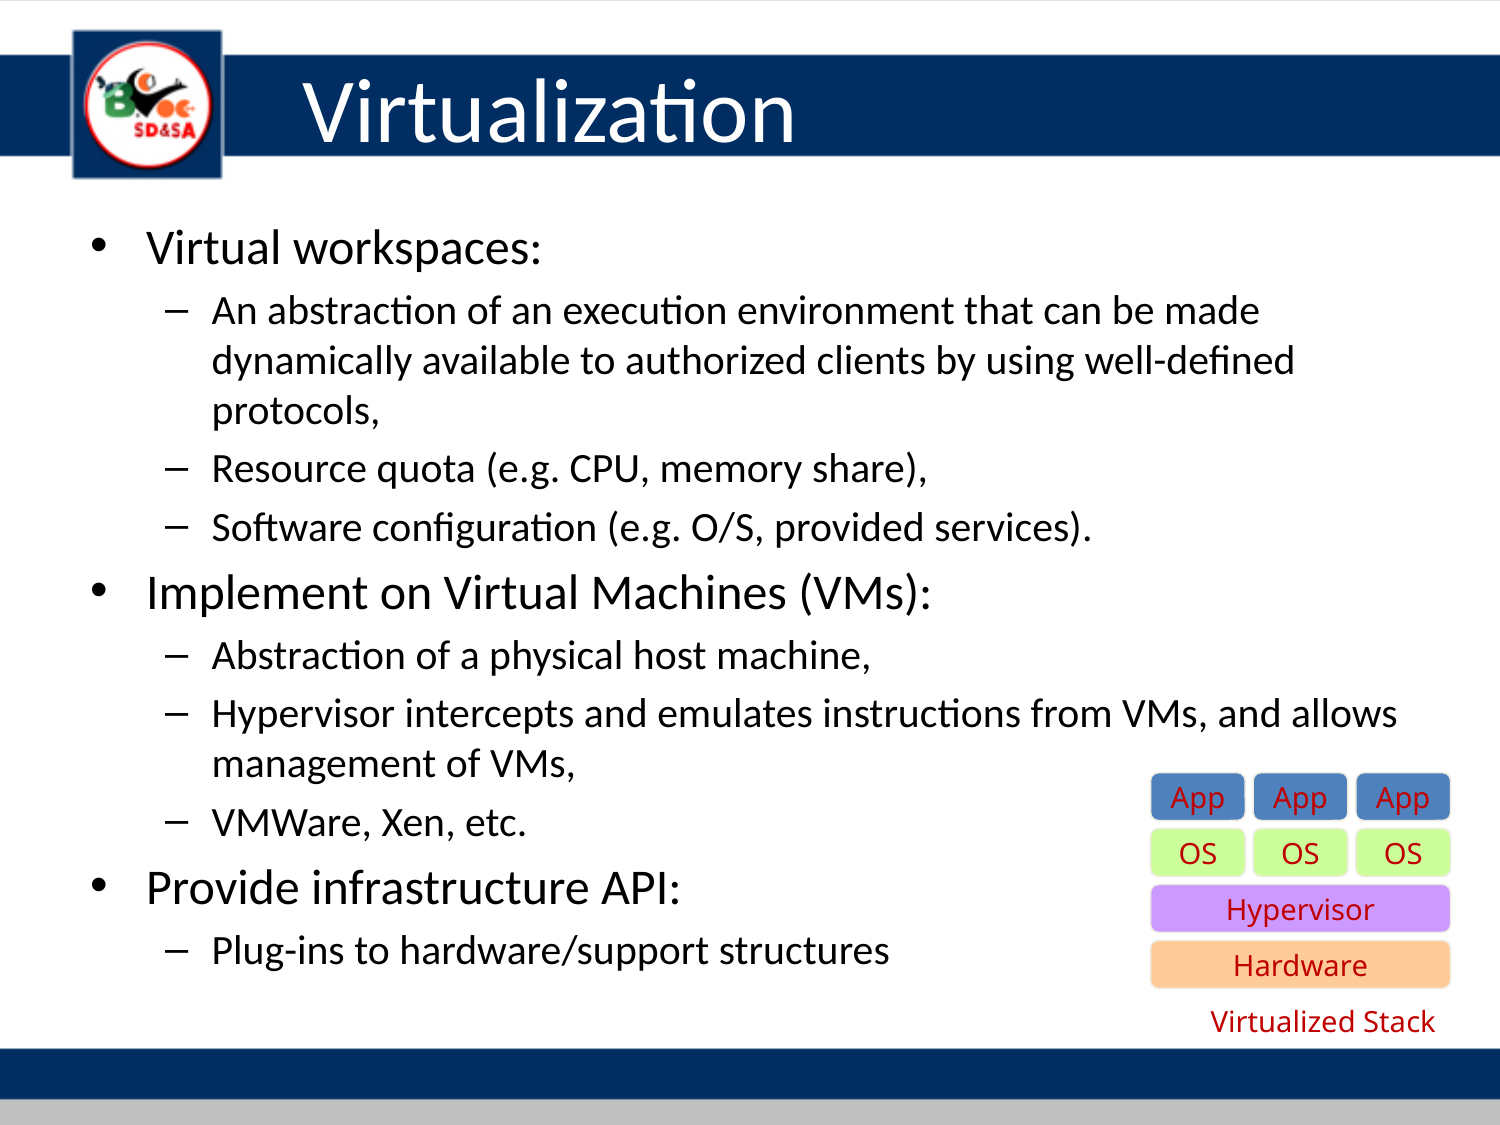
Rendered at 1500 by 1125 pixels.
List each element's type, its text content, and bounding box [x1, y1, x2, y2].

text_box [1150, 772, 1460, 1048]
list Virtual workspaces: An abstraction of an execution environment that can be made dynamically available to authorized clients by using well-defined protocols, Resource quota (e.g. CPU, memory share), Software configuration (e.g. O/S, provided services). Implement on Virtual Machines (VMs): Abstraction of a physical host machine, Hypervisor intercepts and emulates instructions from VMs, and allows management of VMs, VMWare, Xen, etc. Provide infrastructure API: Plug-ins to hardware/support structures [75, 207, 1425, 1000]
title Virtualization [287, 12, 1475, 200]
picture [0, 0, 1500, 1125]
